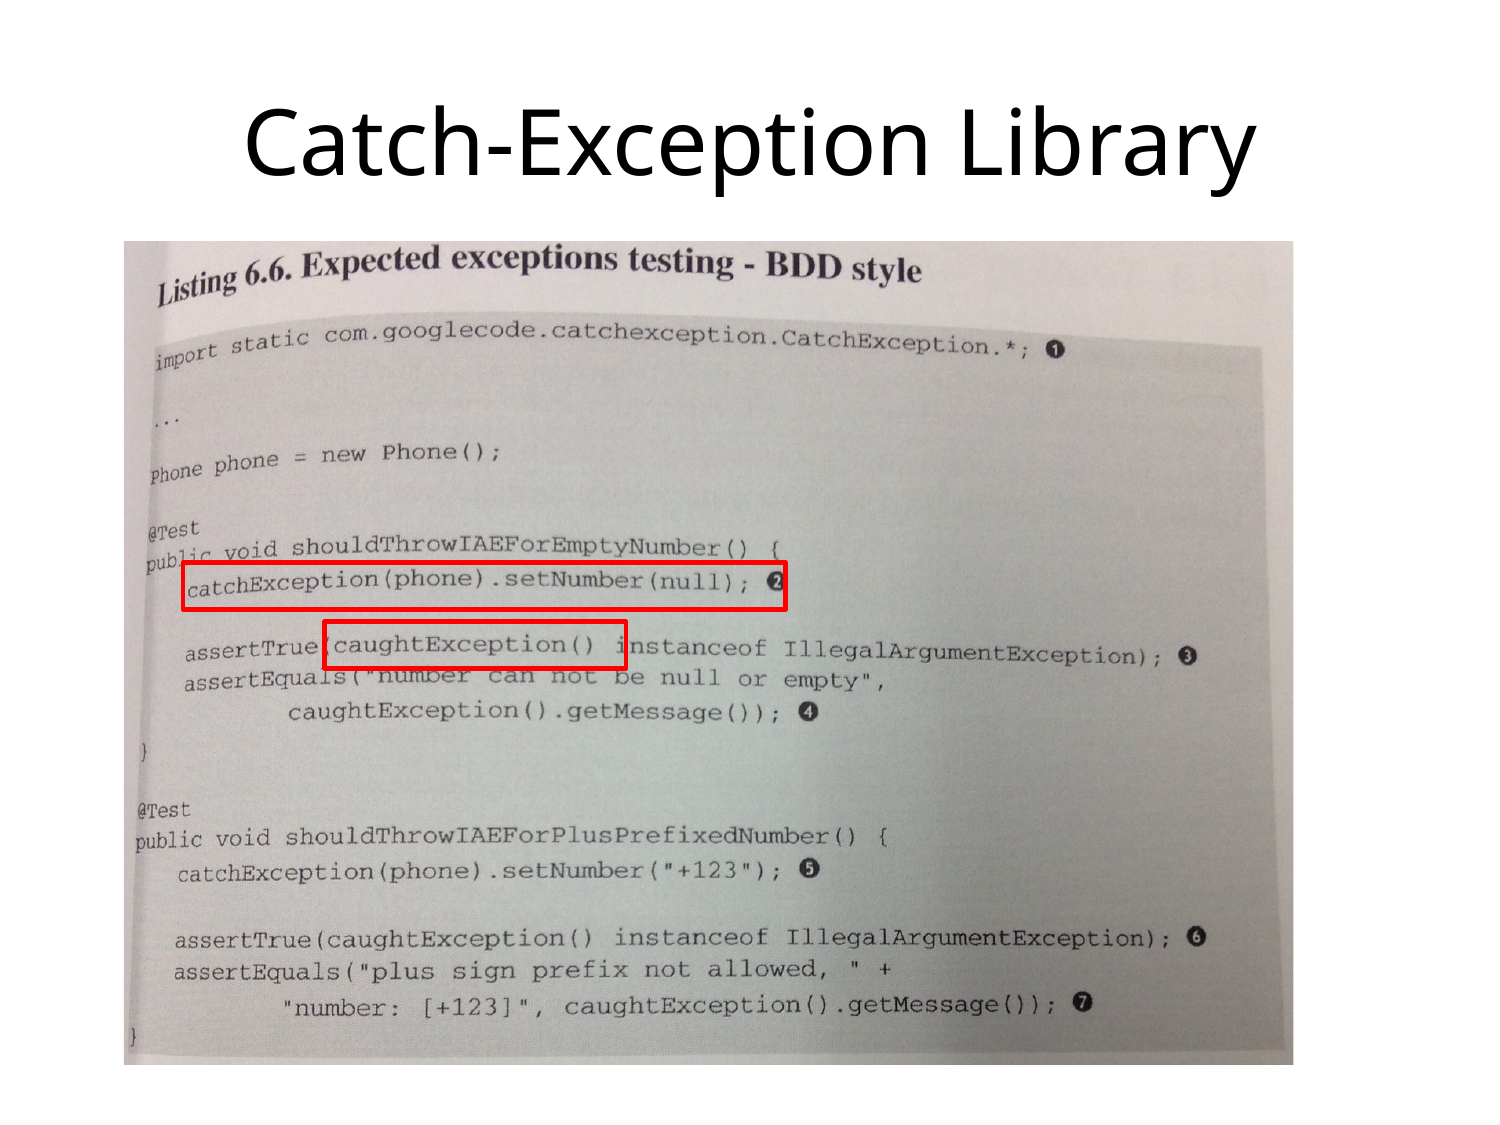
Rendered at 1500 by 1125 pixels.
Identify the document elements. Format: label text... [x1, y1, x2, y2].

title Catch-Exception Library [75, 45, 1425, 233]
picture [123, 240, 1294, 1066]
